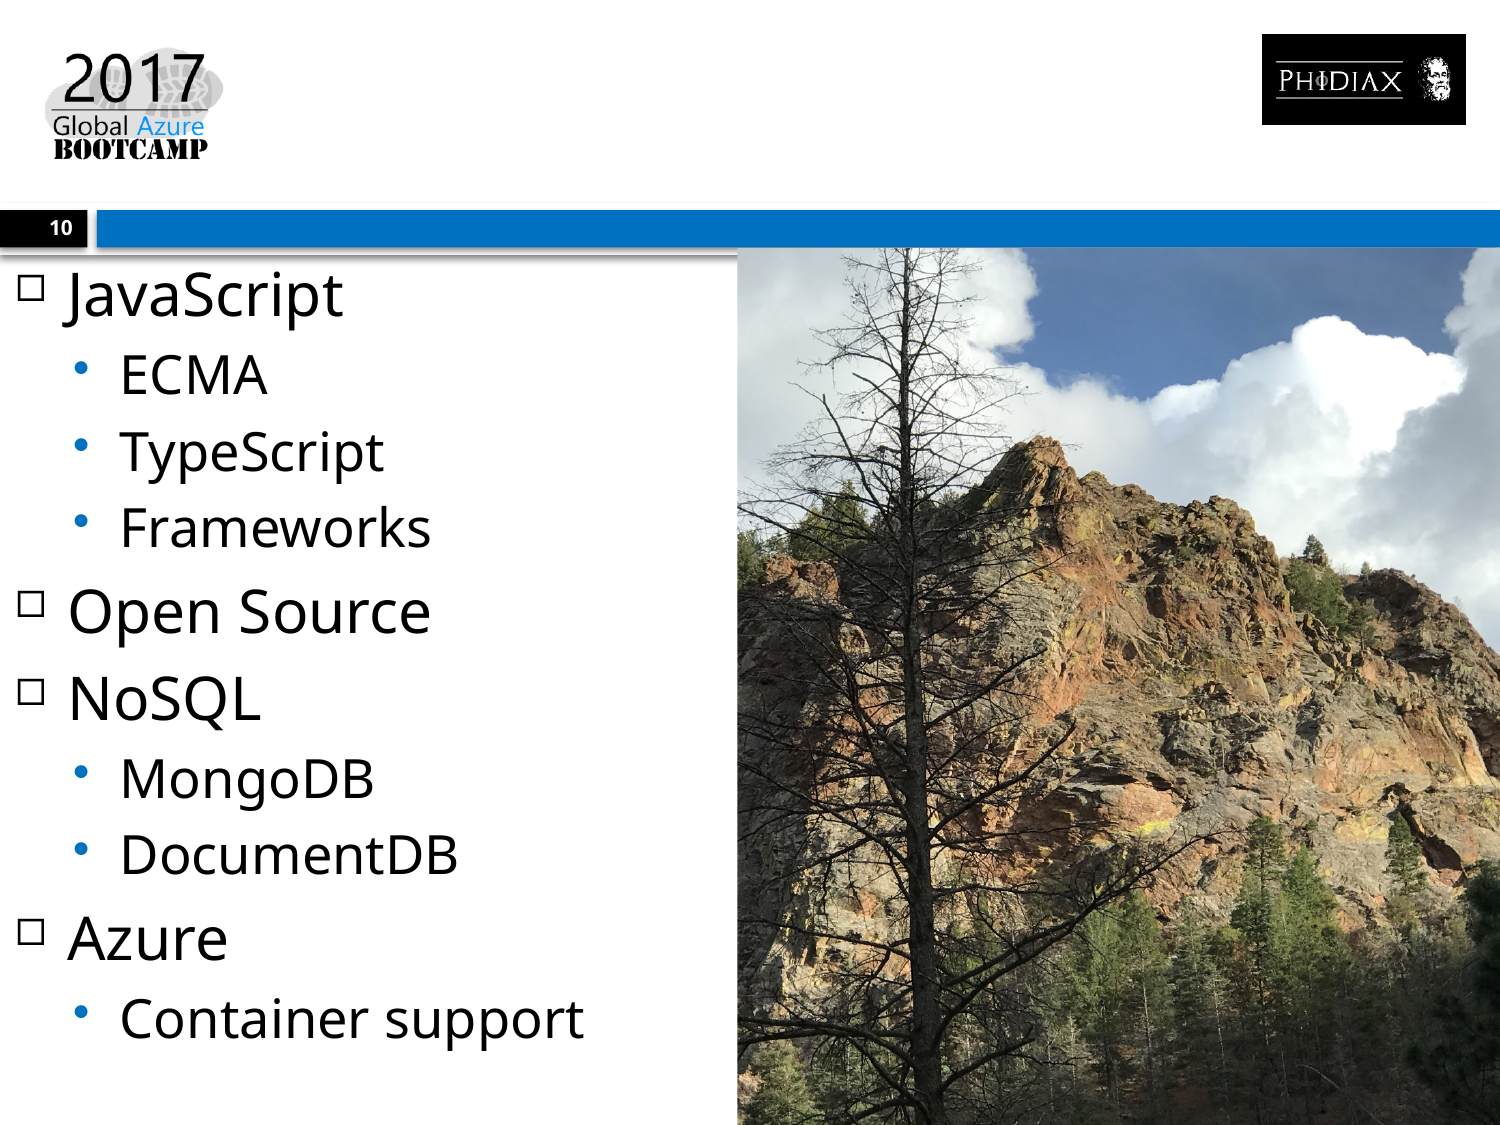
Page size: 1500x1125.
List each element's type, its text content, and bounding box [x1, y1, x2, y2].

slide_number 10 [0, 208, 88, 248]
picture [737, 248, 1500, 1125]
picture [1262, 34, 1466, 125]
list JavaScript ECMA TypeScript Frameworks Open Source NoSQL MongoDB DocumentDB Azure Container support [0, 248, 675, 1125]
picture [39, 37, 228, 166]
